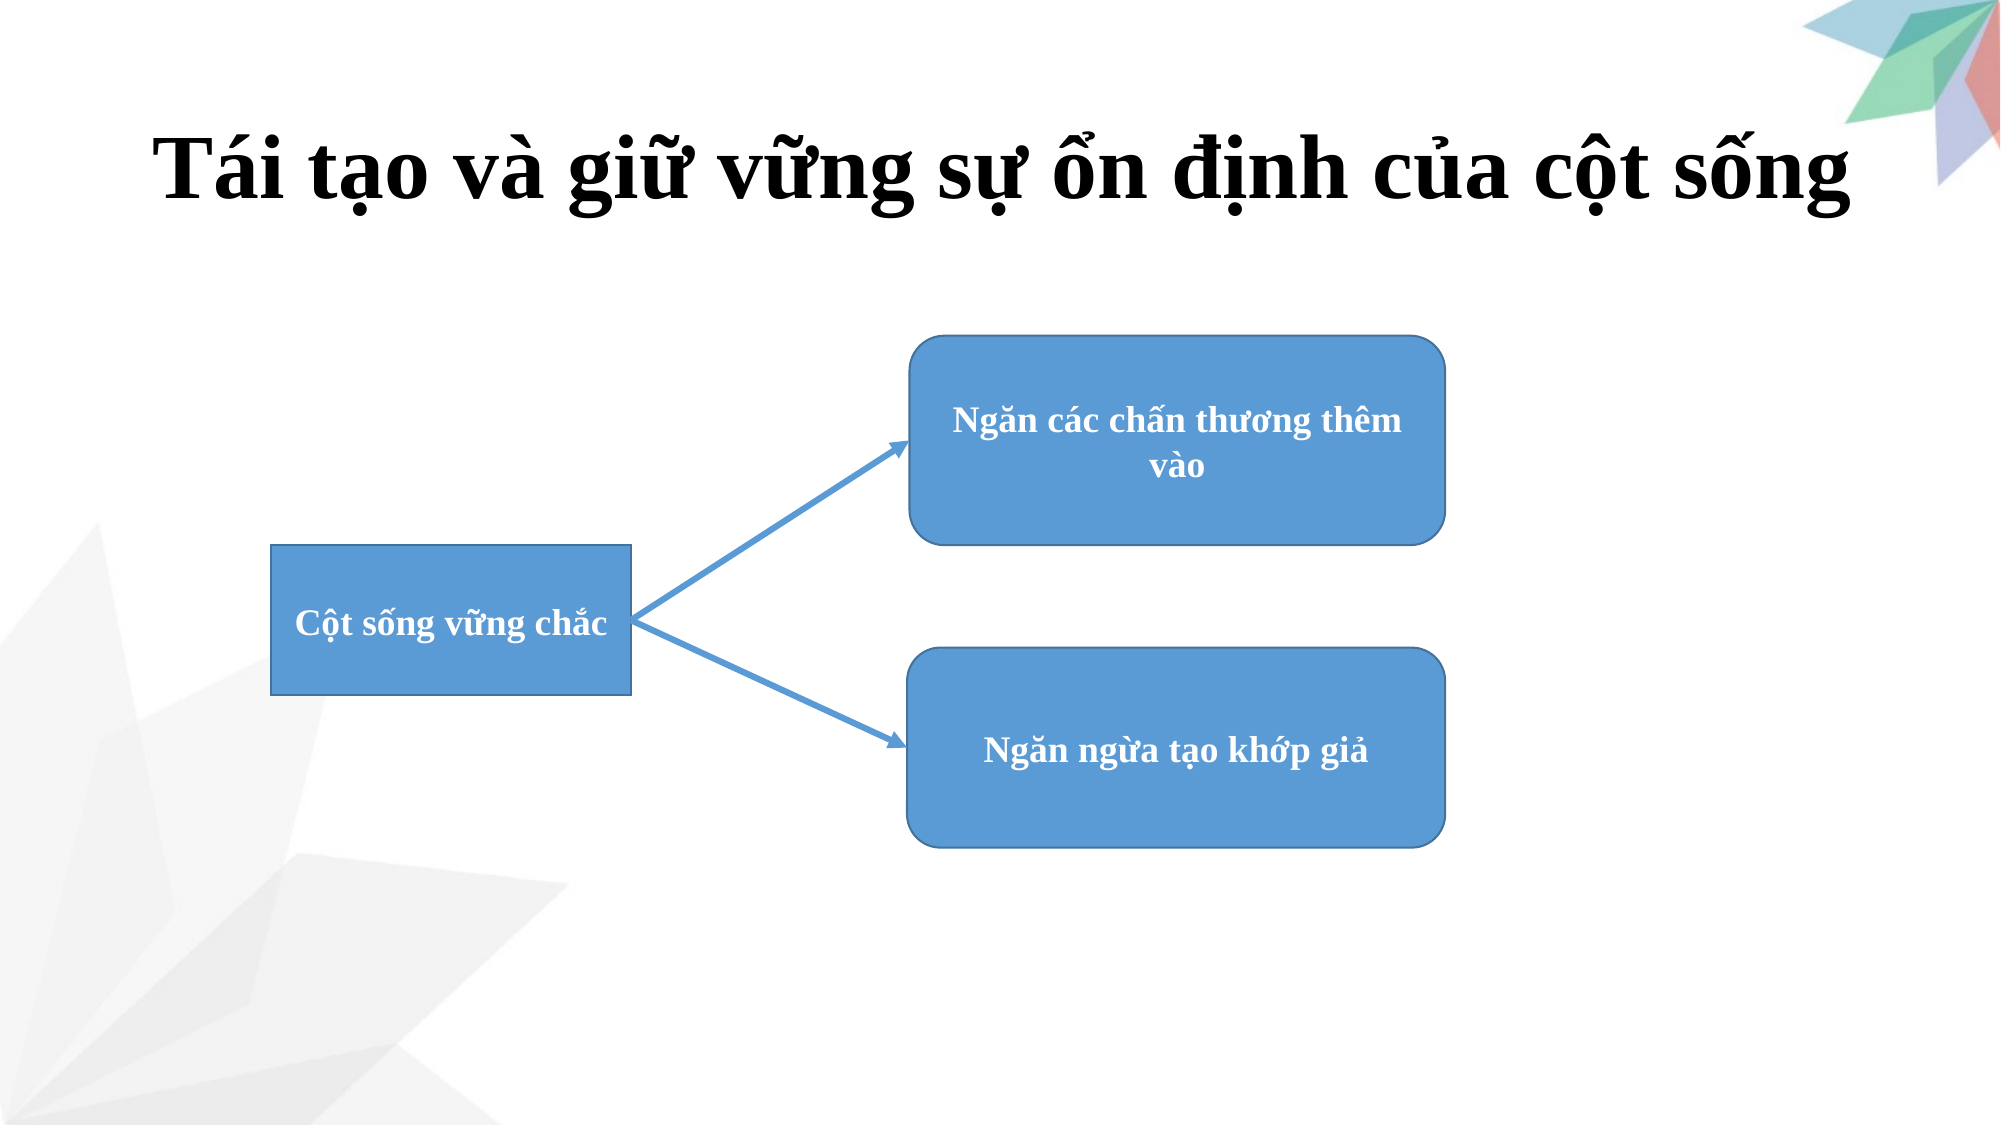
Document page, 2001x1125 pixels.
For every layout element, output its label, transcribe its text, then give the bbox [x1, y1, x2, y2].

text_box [630, 620, 908, 748]
title Tái tạo và giữ vững sự ổn định của cột sống [137, 59, 1969, 278]
text_box Ngăn ngừa tạo khớp giả [905, 646, 1447, 849]
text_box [630, 440, 910, 621]
picture [0, 0, 2001, 1125]
text_box Cột sống vững chắc [270, 544, 630, 696]
text_box Ngăn các chấn thương thêm vào [908, 334, 1447, 547]
